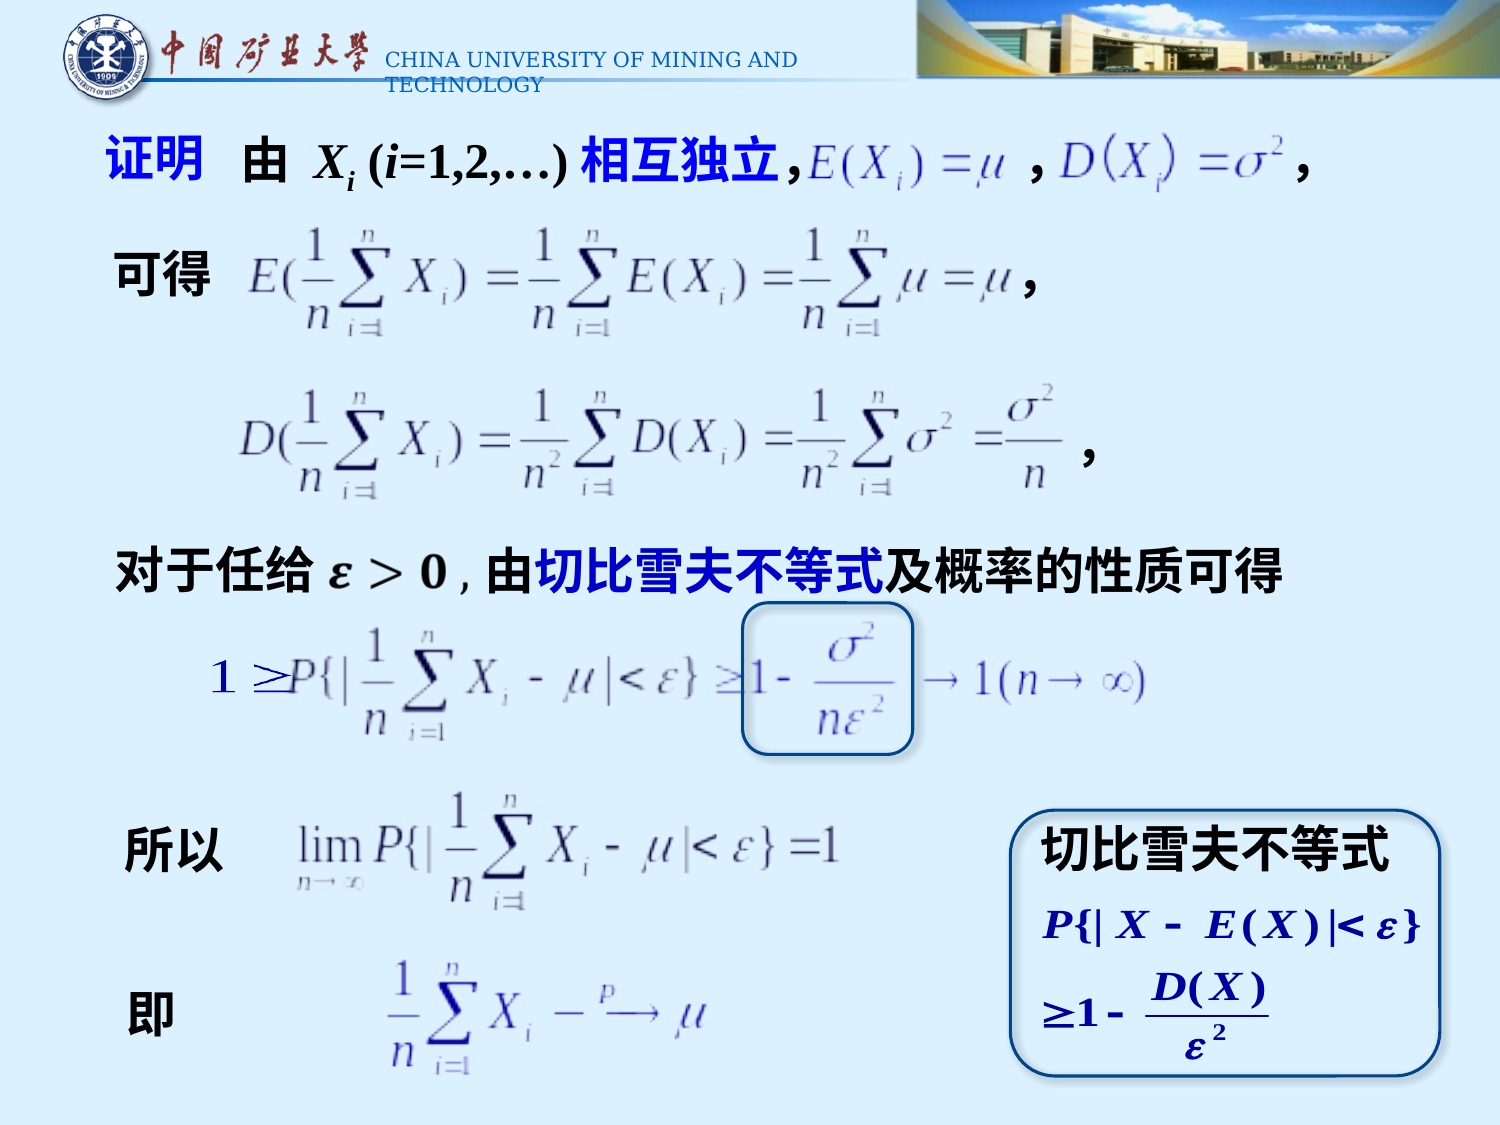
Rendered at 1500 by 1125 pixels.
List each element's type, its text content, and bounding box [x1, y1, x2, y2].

text_box [908, 616, 913, 744]
text_box 证明 [89, 118, 220, 194]
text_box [1010, 809, 1467, 1077]
picture [59, 10, 160, 111]
picture [918, 0, 1500, 77]
text_box 可得 [97, 235, 235, 311]
picture [240, 211, 519, 349]
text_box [98, 530, 1304, 608]
text_box 即 [111, 974, 192, 1050]
picture [204, 608, 904, 755]
picture [231, 374, 510, 511]
text_box ， [1274, 118, 1355, 194]
picture [520, 211, 1018, 349]
picture [801, 129, 1013, 201]
picture [291, 774, 848, 924]
text_box ， [1008, 120, 1089, 195]
picture [380, 944, 717, 1087]
picture [1052, 123, 1293, 201]
text_box ， [1074, 404, 1141, 479]
text_box 所以 [109, 811, 240, 886]
text_box ， [1022, 235, 1082, 311]
picture [919, 652, 1157, 718]
text_box 由 Xi (i=1,2,…)相互独立， [225, 121, 846, 205]
picture [513, 371, 1070, 508]
